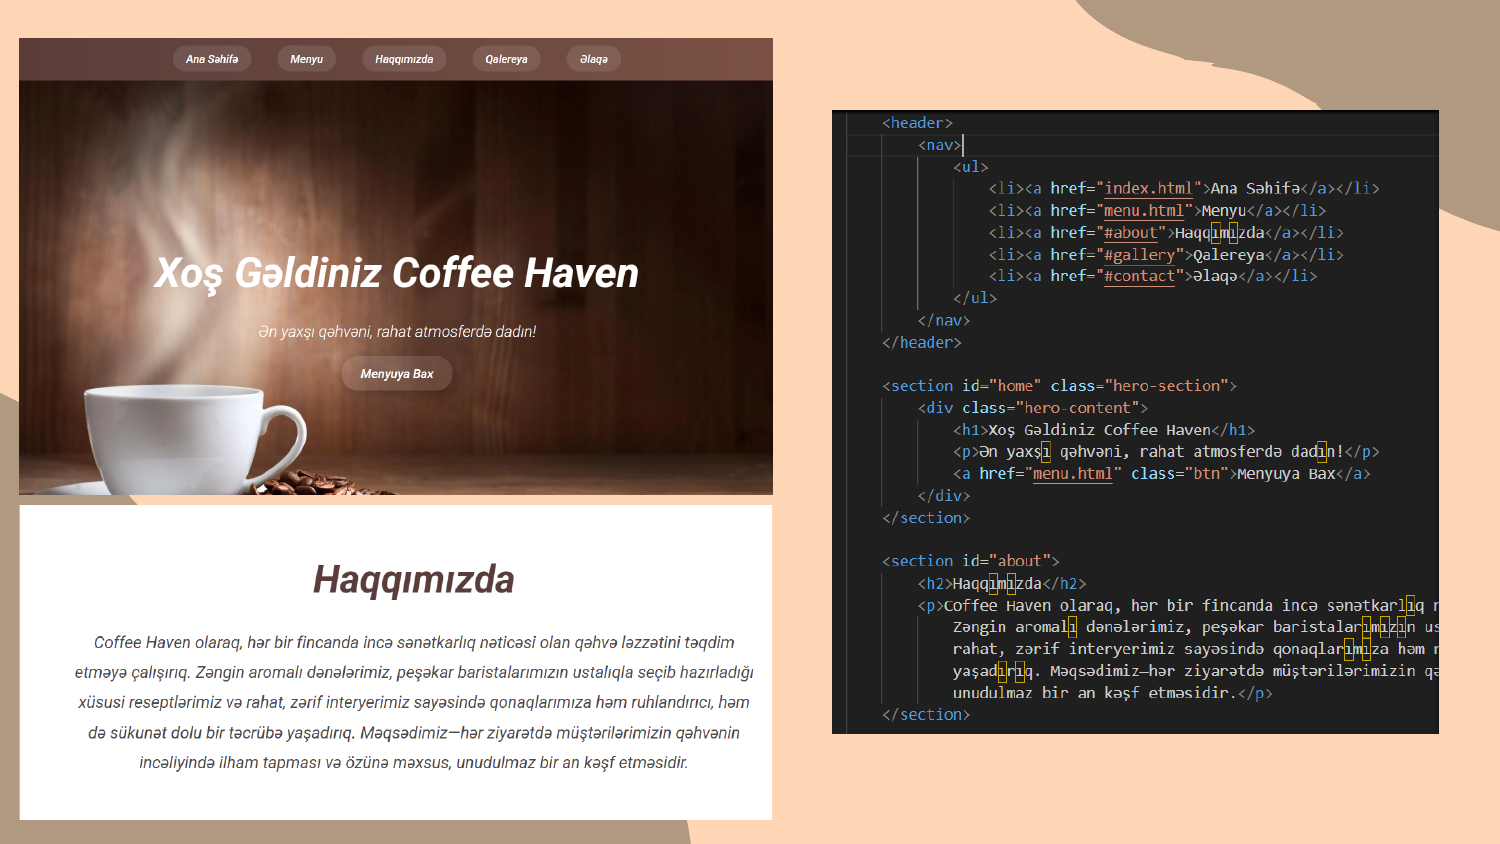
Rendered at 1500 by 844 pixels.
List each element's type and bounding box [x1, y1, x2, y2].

picture [19, 38, 773, 496]
picture [832, 109, 1439, 734]
picture [19, 504, 773, 820]
